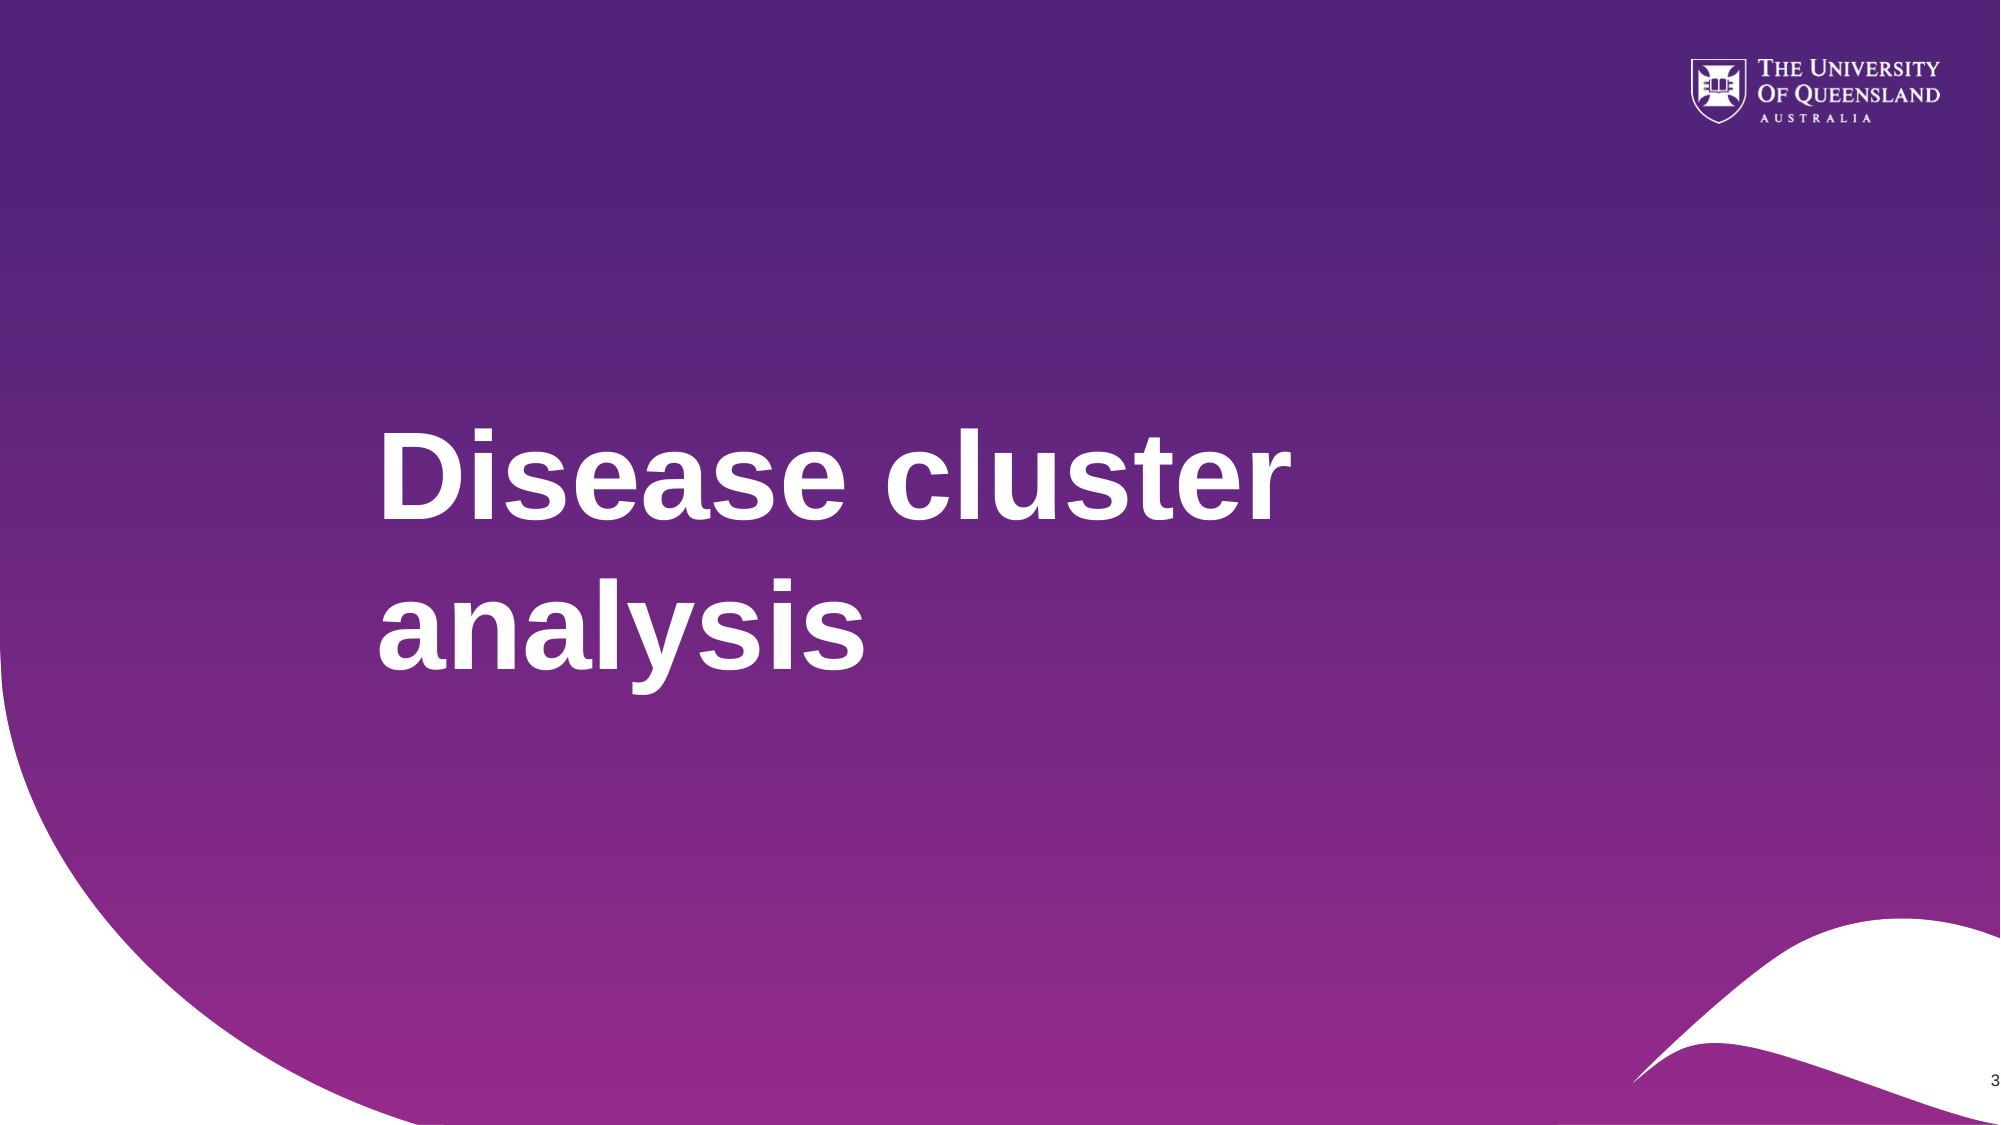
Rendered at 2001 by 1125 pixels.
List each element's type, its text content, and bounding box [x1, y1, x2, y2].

picture [1691, 59, 1940, 124]
slide_number 3 [1952, 1070, 2000, 1089]
list Disease cluster analysis [376, 394, 1629, 698]
